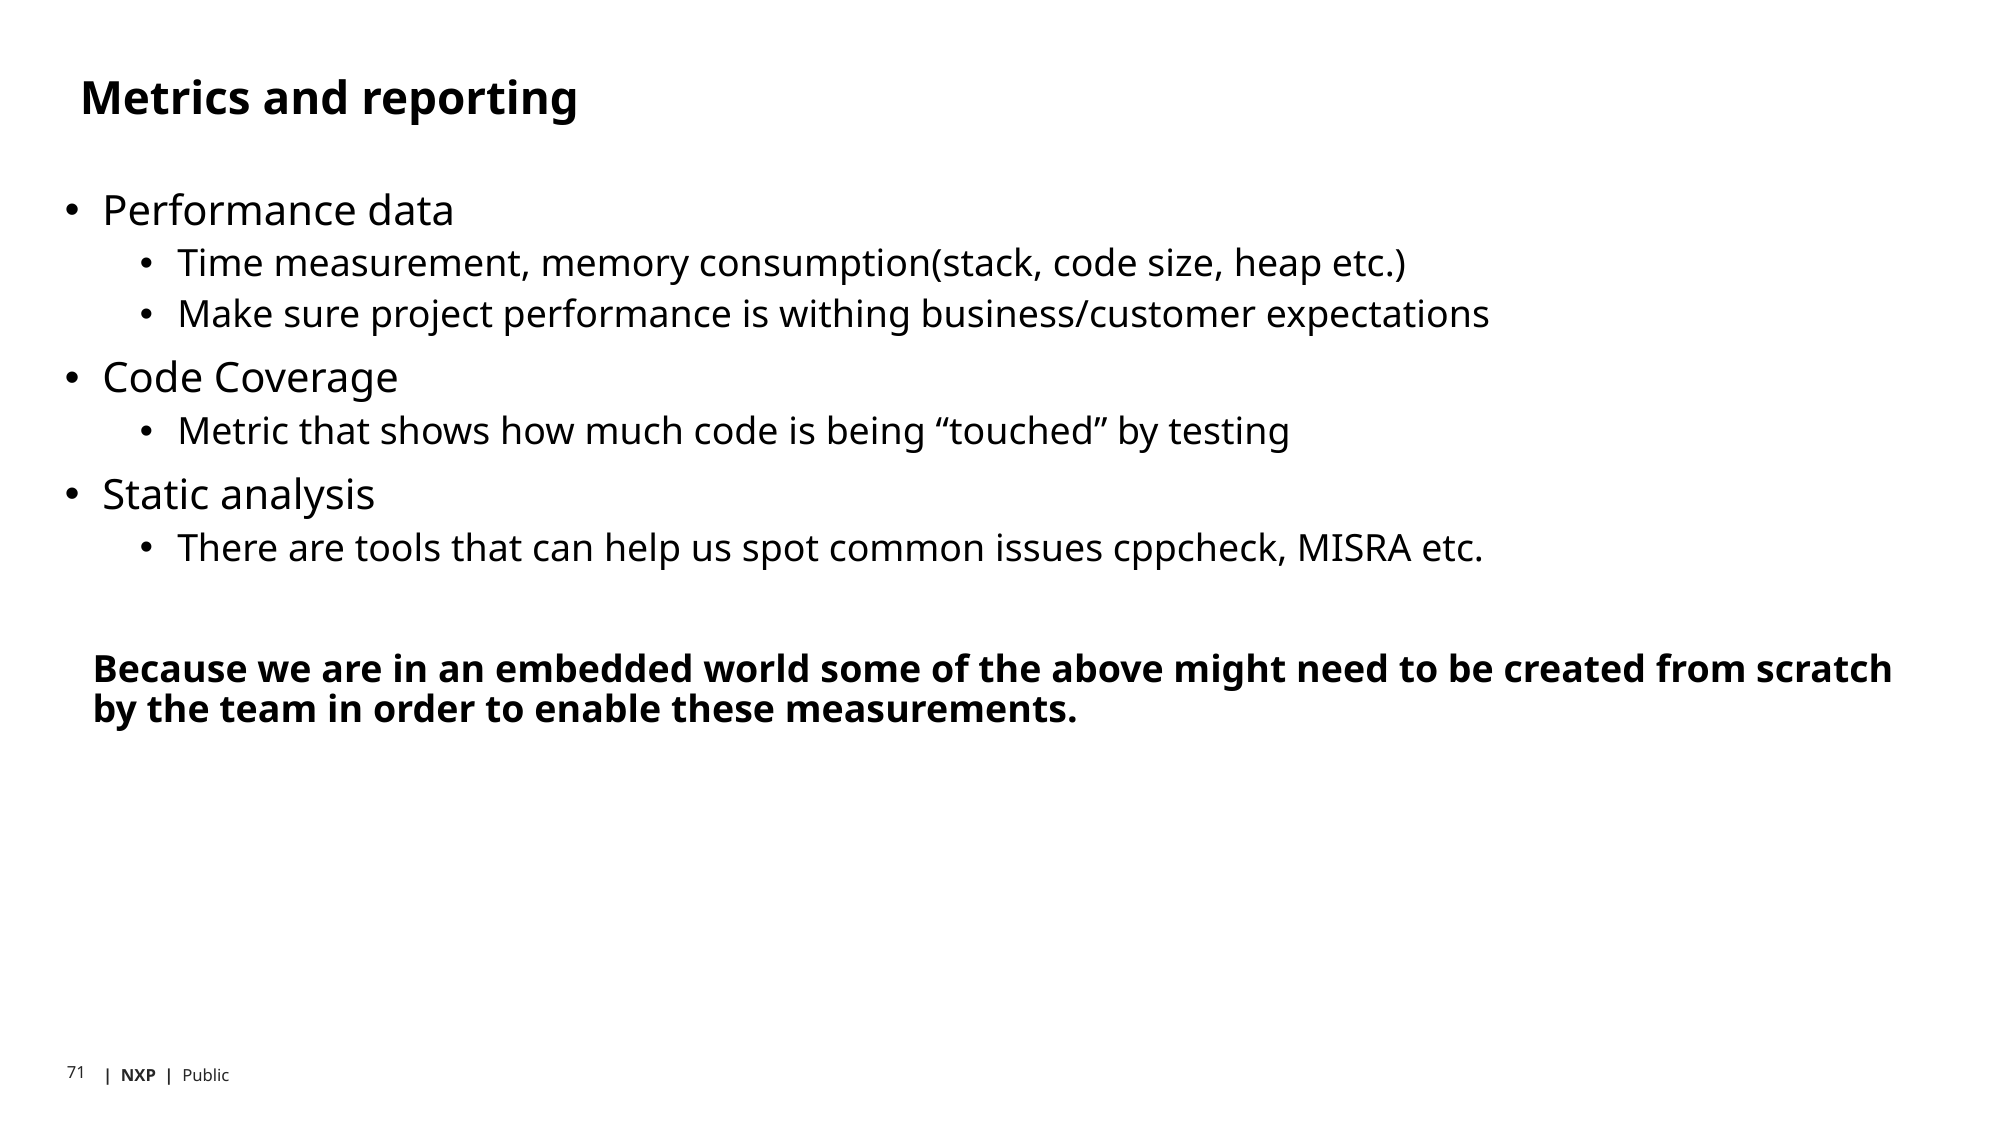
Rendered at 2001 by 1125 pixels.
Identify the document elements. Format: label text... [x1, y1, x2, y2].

title Metrics and reporting [64, 67, 1940, 176]
list Performance data Time measurement, memory consumption(stack, code size, heap etc.) Make sure project performance is withing business/customer expectations Code Coverage Metric that shows how much code is being “touched” by testing Static analysis There are tools that can help us spot common issues cppcheck, MISRA etc. Because we are in an embedded world some of the above might need to be created from scratch by the team in order to enable these measurements. [64, 189, 1940, 955]
